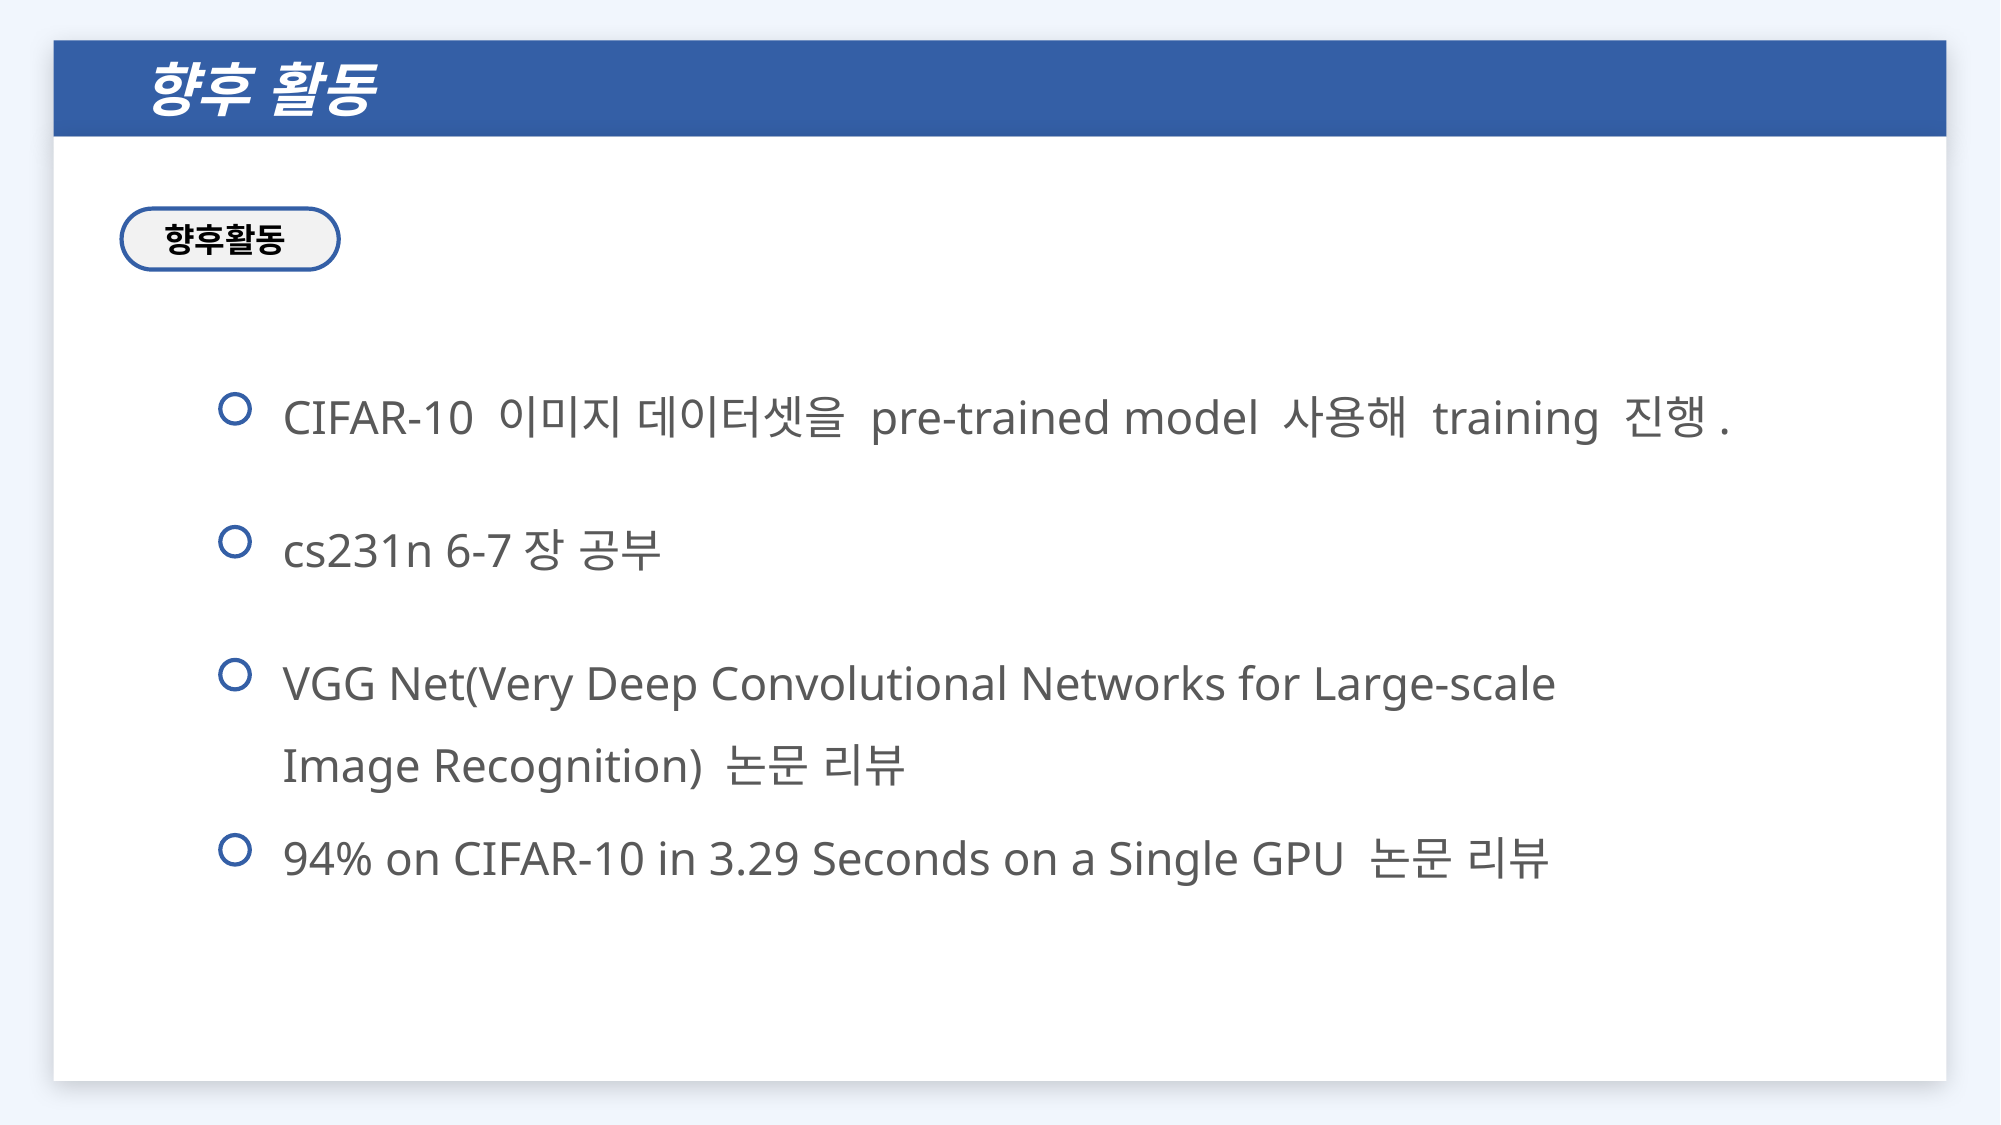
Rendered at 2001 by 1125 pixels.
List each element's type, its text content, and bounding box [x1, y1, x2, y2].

text_box [52, 136, 1947, 1082]
text_box VGG Net(Very Deep Convolutional Networks for Large-scale Image Recognition) 논문 리뷰 [267, 619, 1707, 800]
text_box [219, 658, 251, 691]
text_box 향후 활동 [52, 39, 1947, 136]
text_box 94% on CIFAR-10 in 3.29 Seconds on a Single GPU 논문 리뷰 [267, 794, 1574, 892]
text_box 향후활동 [120, 207, 340, 271]
text_box [219, 525, 251, 558]
text_box CIFAR-10 이미지 데이터셋을 pre-trained model 사용해 training 진행. [267, 353, 1804, 451]
text_box cs231n 6-7장 공부 [267, 486, 1239, 584]
text_box [219, 833, 251, 866]
text_box [219, 393, 251, 425]
